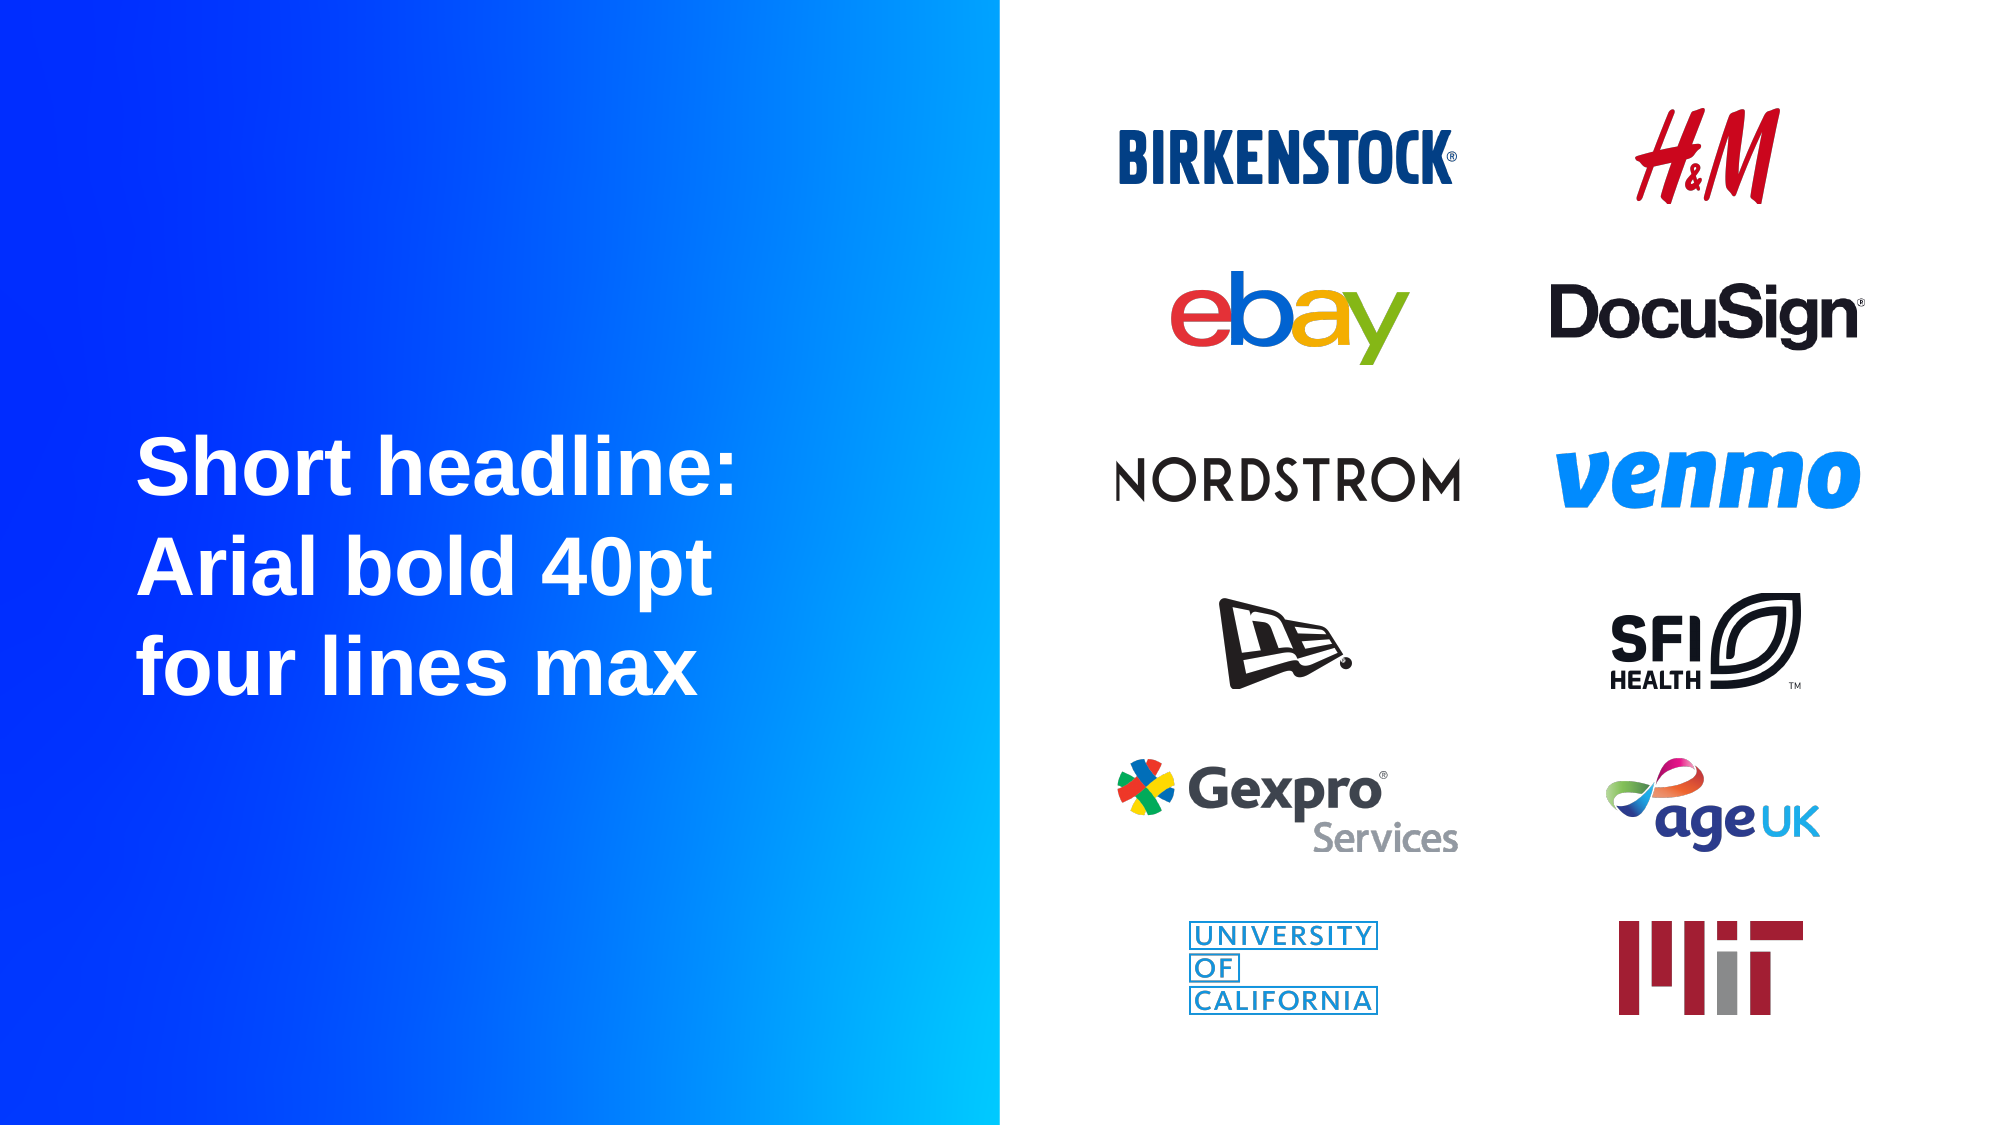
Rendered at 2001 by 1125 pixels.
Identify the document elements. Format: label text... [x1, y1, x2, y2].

list Short headline: Arial bold 40pt four lines max [120, 309, 887, 816]
picture [0, 0, 2000, 1125]
